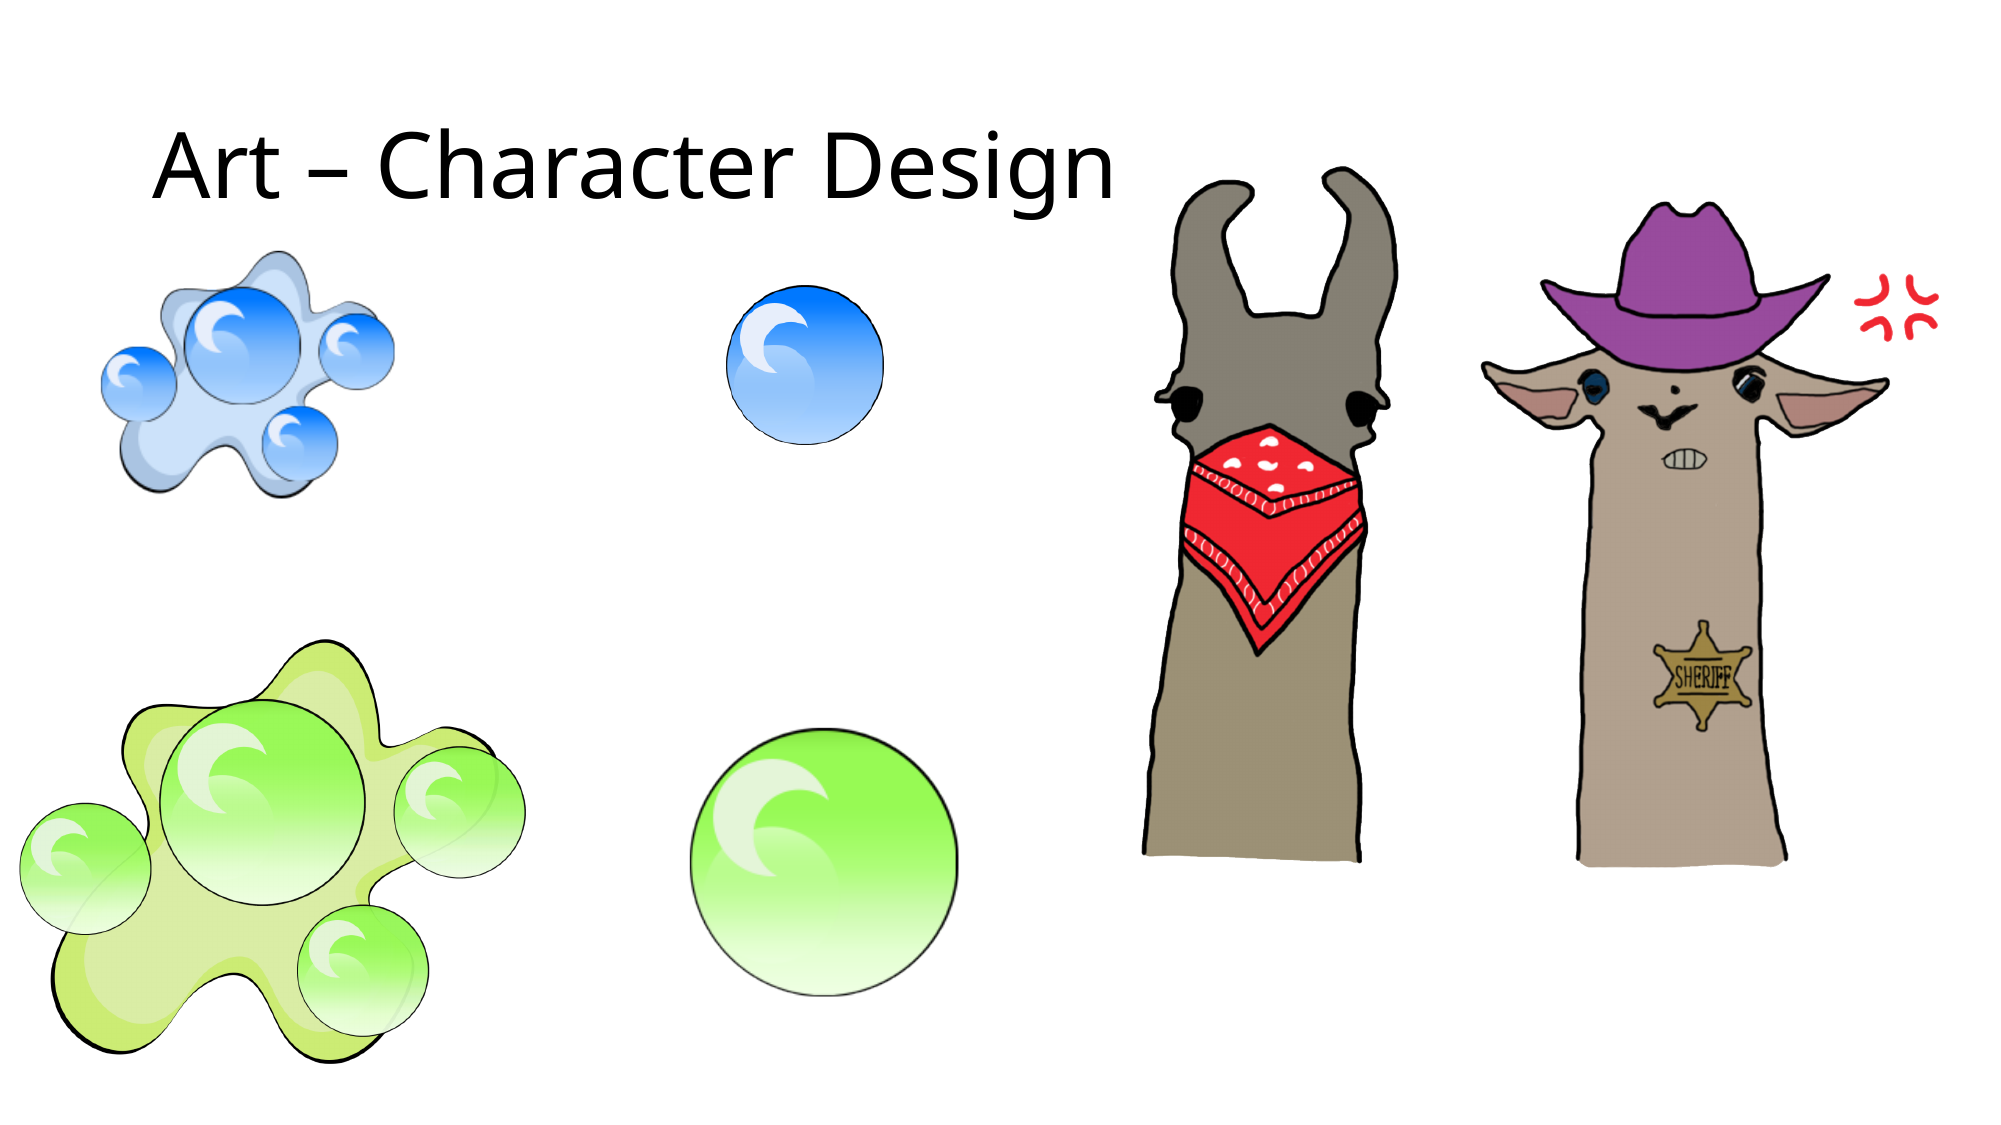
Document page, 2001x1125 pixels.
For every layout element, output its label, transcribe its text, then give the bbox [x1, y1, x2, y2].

picture [1132, 149, 1416, 913]
picture [710, 270, 893, 453]
picture [1480, 179, 1977, 883]
picture [89, 218, 403, 532]
picture [668, 706, 981, 1019]
title Art – Character Design [137, 59, 1863, 278]
picture [15, 627, 537, 1097]
